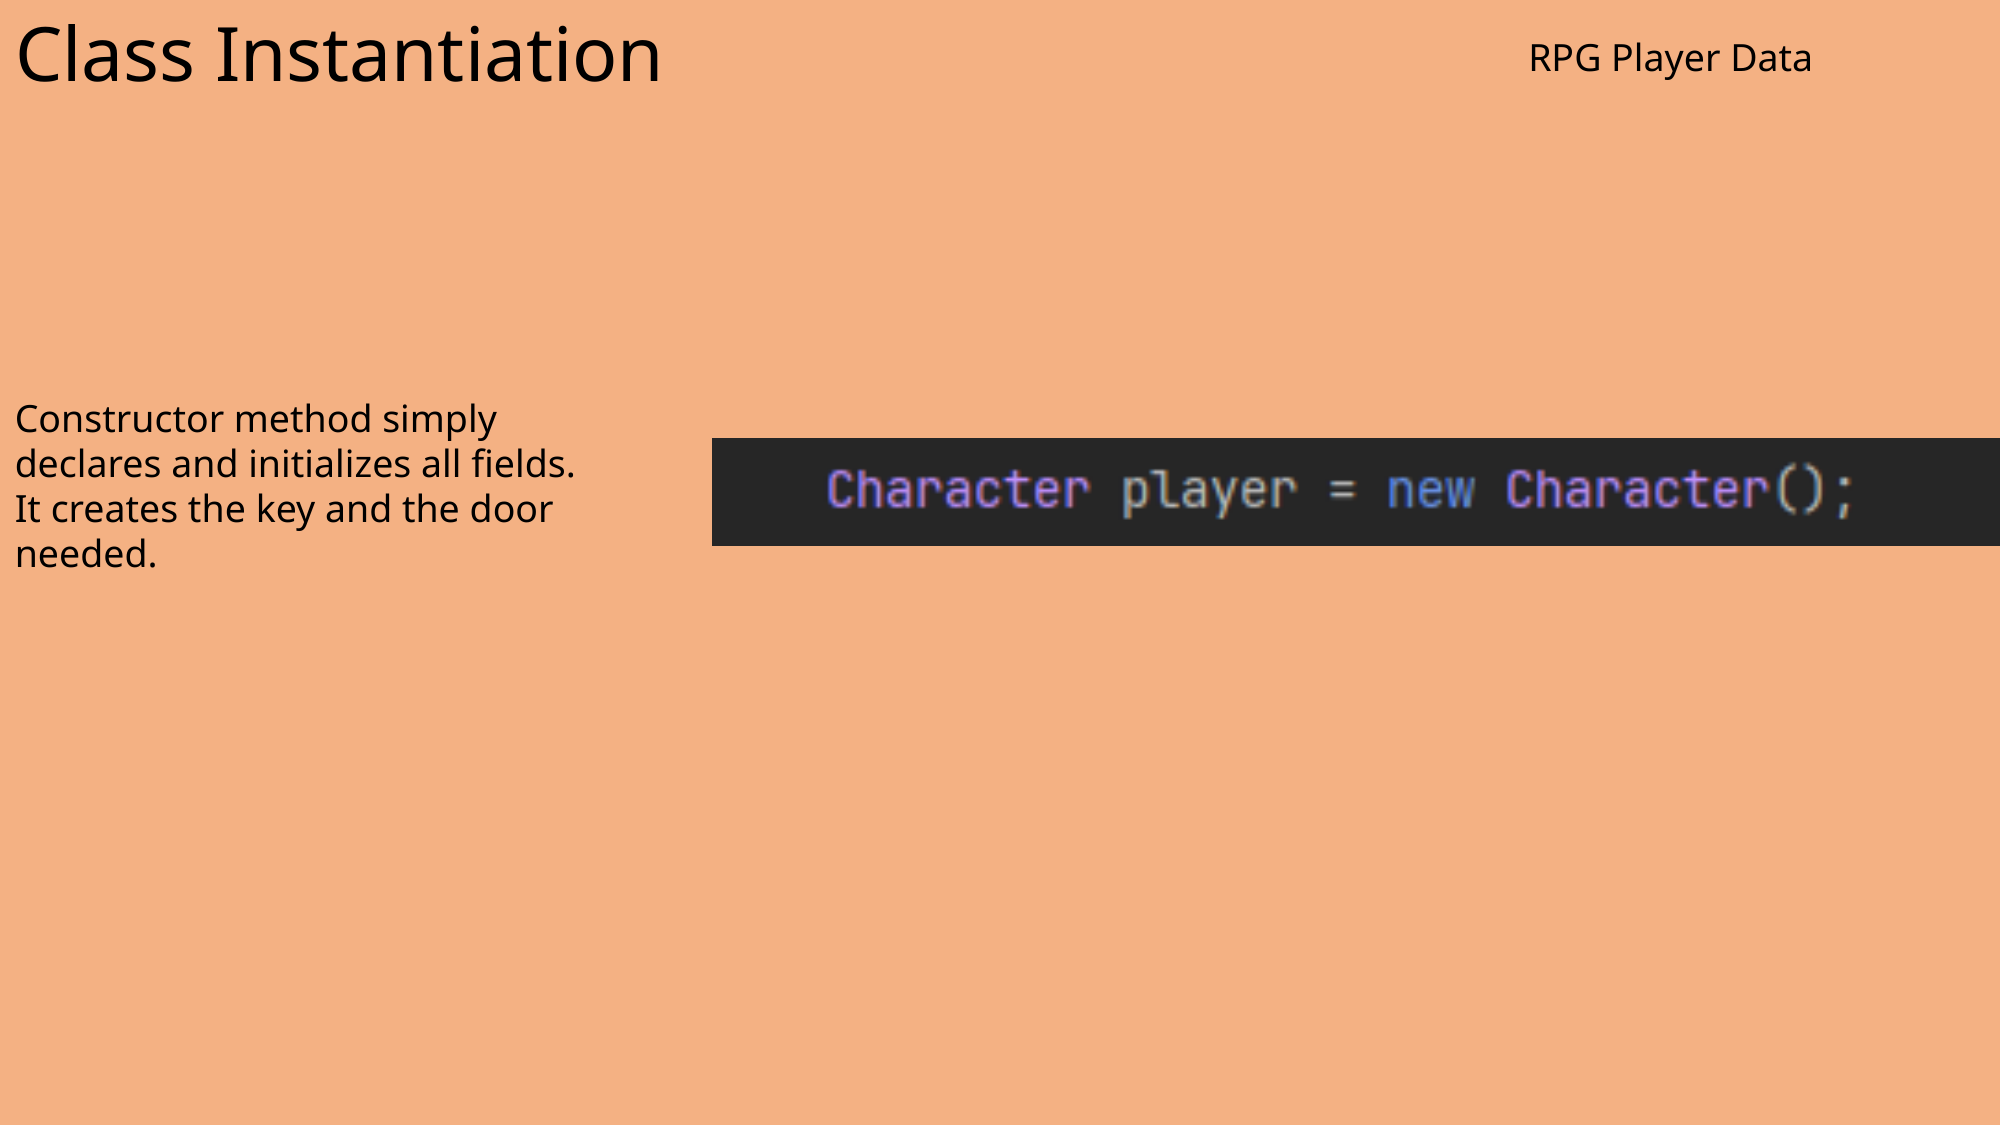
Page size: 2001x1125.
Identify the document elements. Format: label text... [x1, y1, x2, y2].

title Class Instantiation [0, 0, 1670, 115]
text_box Constructor method simply declares and initializes all fields. It creates the key and the door needed. [0, 387, 625, 582]
text_box RPG Player Data [1513, 26, 2000, 87]
picture [712, 438, 2000, 546]
